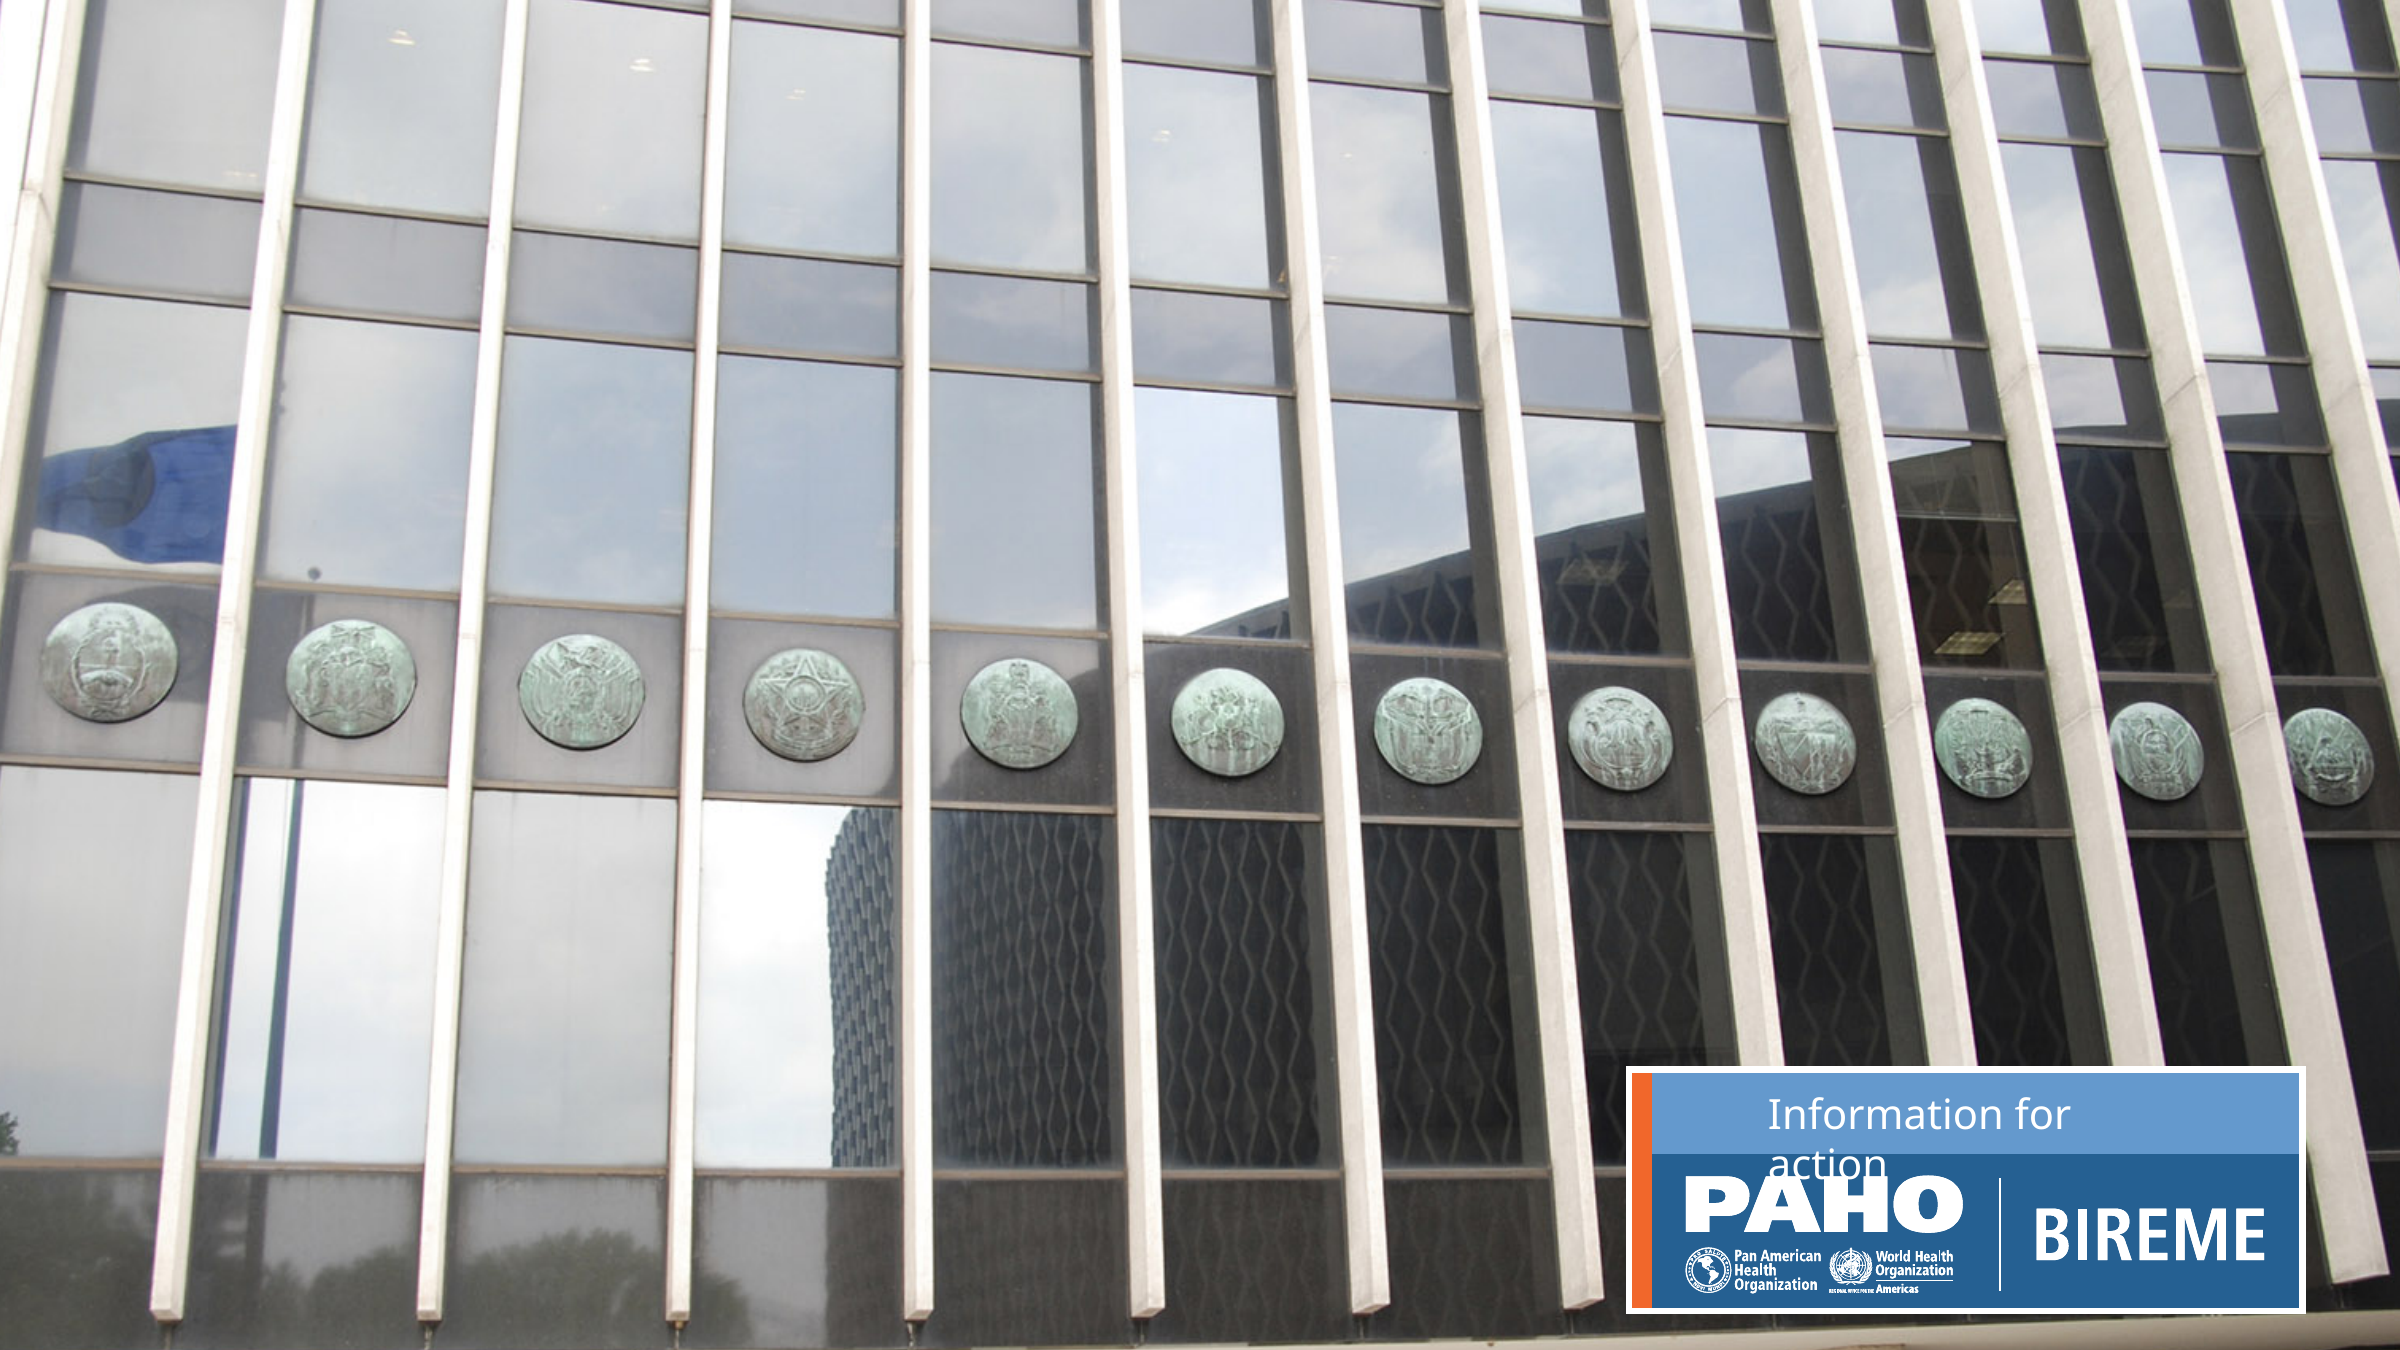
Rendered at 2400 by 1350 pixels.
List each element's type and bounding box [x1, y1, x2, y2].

picture [0, 0, 2400, 1350]
text_box [1625, 1066, 2307, 1315]
